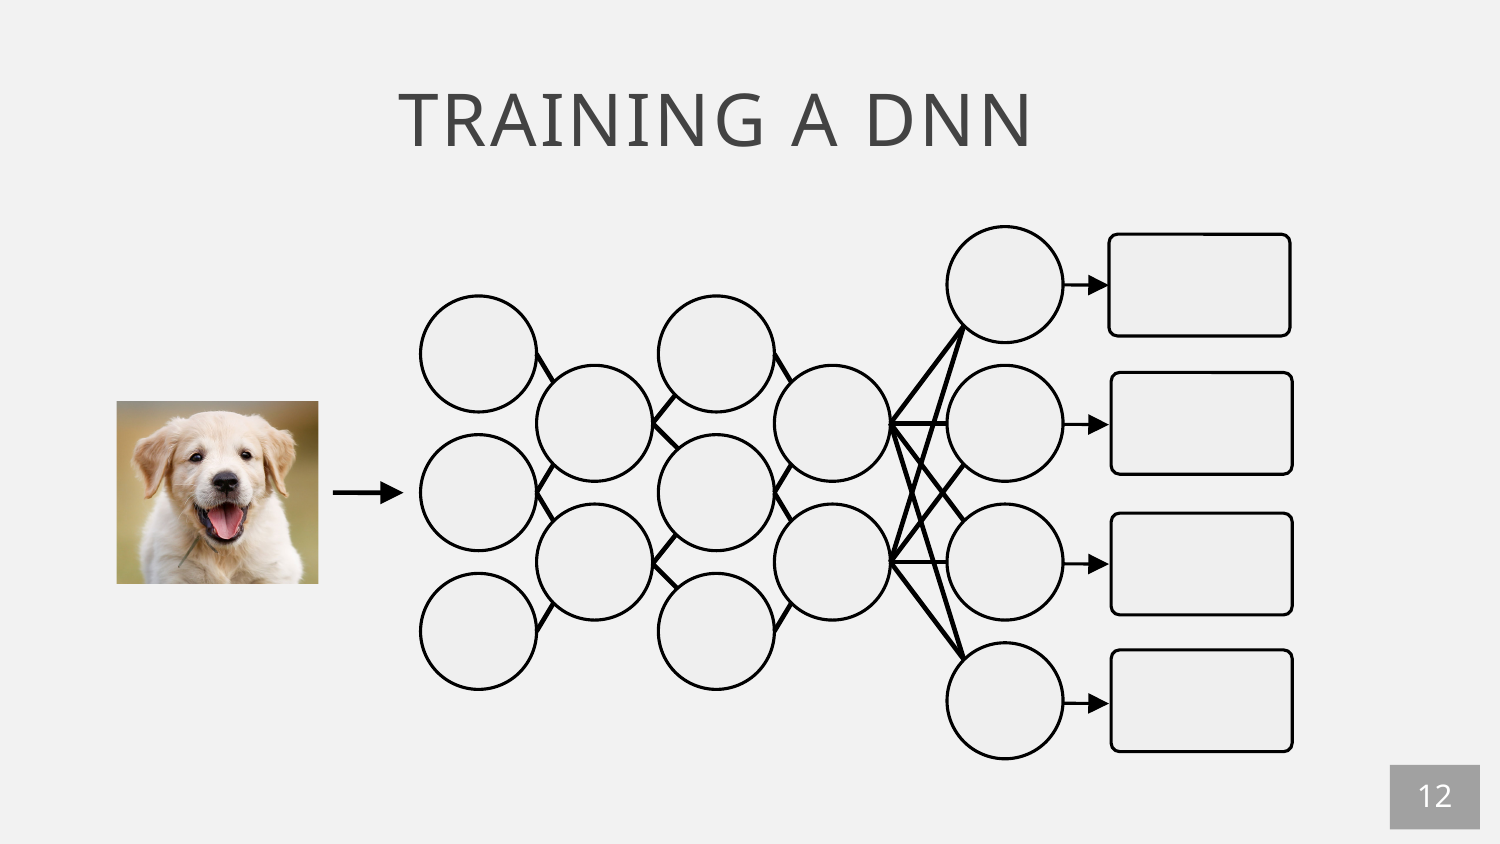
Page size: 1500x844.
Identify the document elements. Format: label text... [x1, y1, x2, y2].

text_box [536, 464, 554, 492]
text_box [1111, 513, 1293, 615]
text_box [652, 423, 678, 449]
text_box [652, 394, 676, 423]
text_box [947, 642, 1064, 759]
text_box [536, 504, 652, 621]
slide_number 12 [1389, 764, 1480, 830]
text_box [774, 602, 792, 632]
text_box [774, 353, 792, 383]
text_box [774, 504, 890, 621]
text_box [1108, 234, 1291, 336]
text_box Training a DNN [17, 68, 1416, 185]
text_box [965, 504, 1064, 621]
picture [116, 401, 319, 584]
text_box [947, 226, 1064, 343]
text_box [536, 365, 652, 482]
text_box [420, 434, 536, 551]
text_box [658, 434, 774, 551]
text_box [774, 492, 792, 521]
text_box [1111, 649, 1293, 752]
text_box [652, 535, 676, 563]
text_box [1111, 372, 1293, 475]
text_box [774, 464, 792, 492]
text_box [658, 573, 775, 690]
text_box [890, 325, 965, 561]
text_box [420, 573, 537, 690]
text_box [536, 353, 554, 383]
text_box [420, 295, 537, 412]
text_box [536, 602, 554, 632]
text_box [536, 492, 554, 521]
text_box [658, 295, 775, 412]
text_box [890, 561, 965, 660]
text_box [774, 365, 890, 482]
text_box [965, 365, 1064, 482]
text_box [652, 563, 678, 589]
